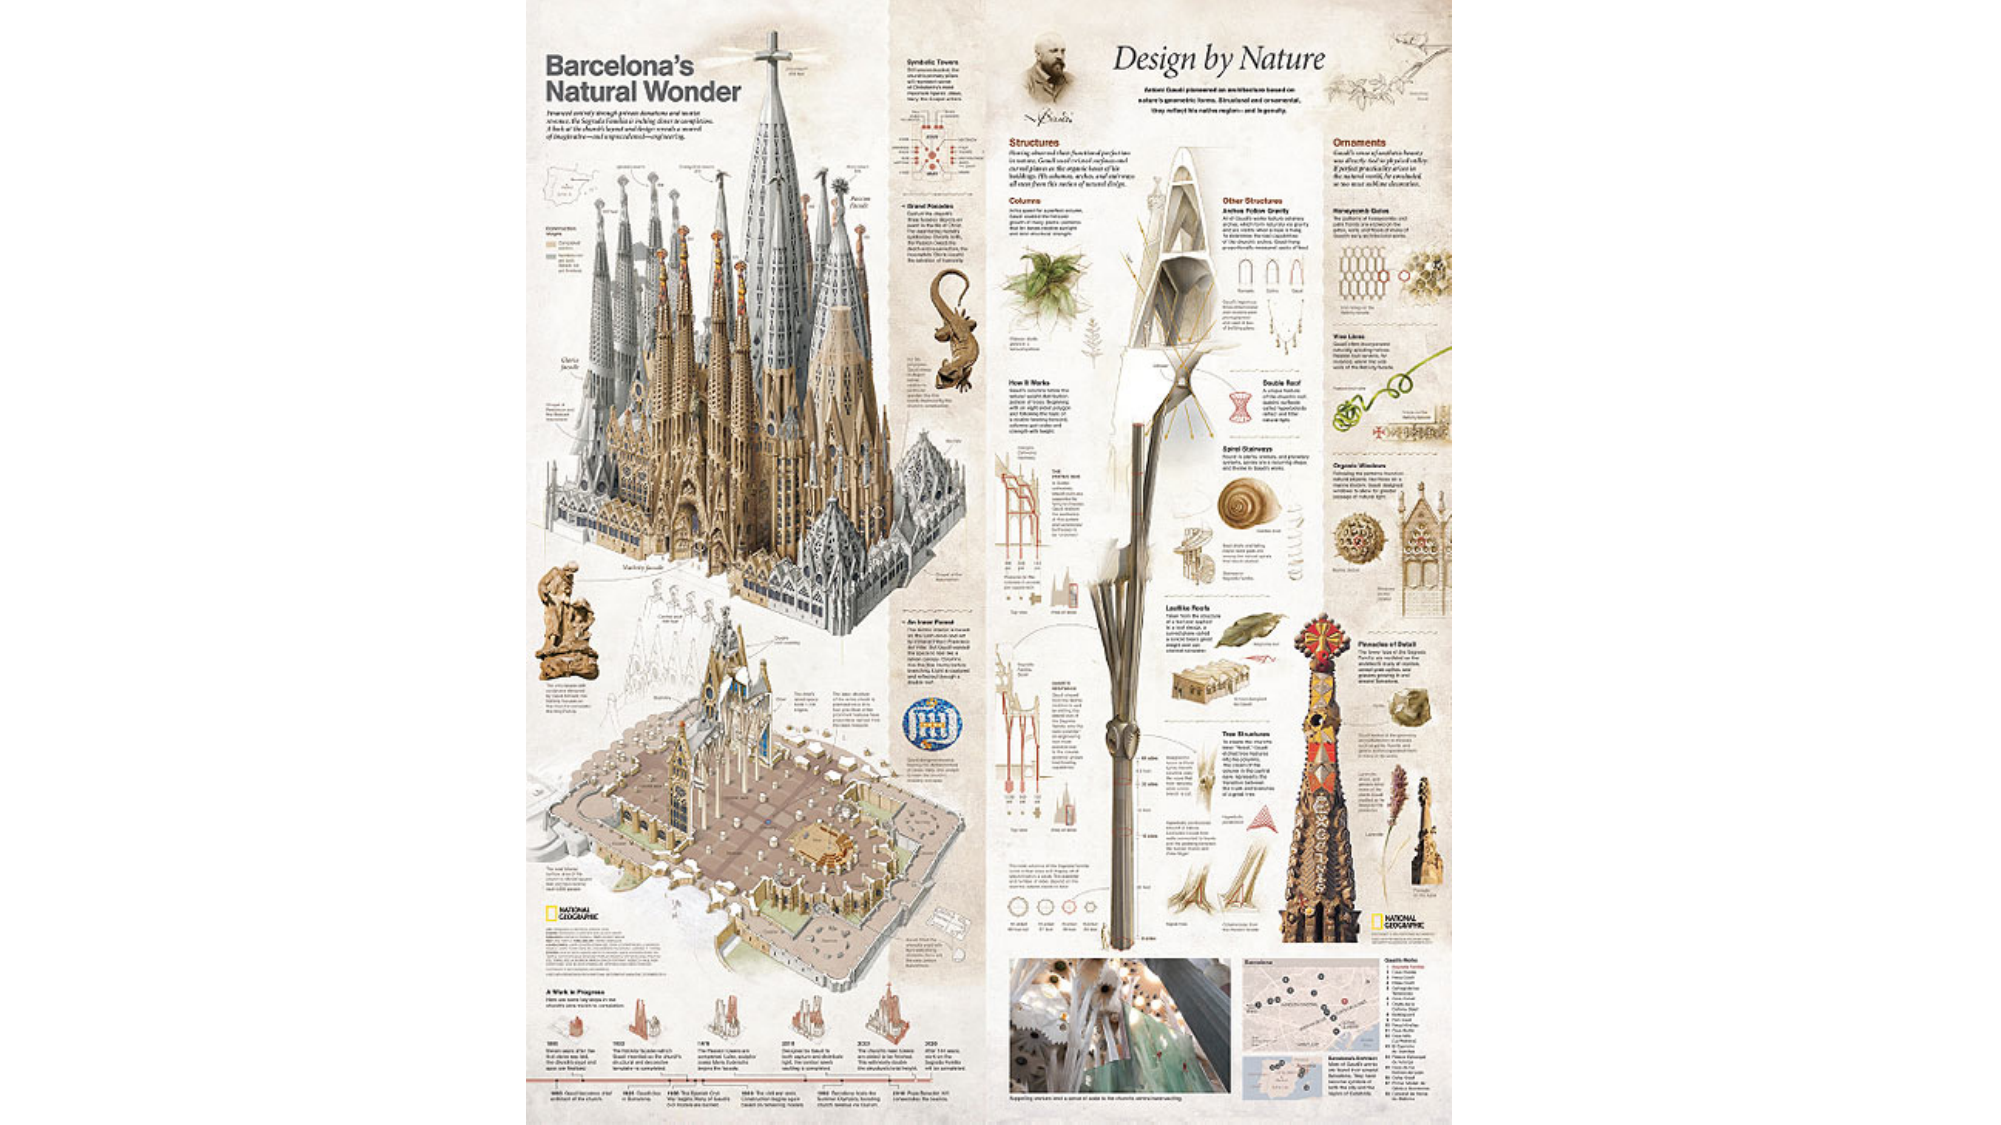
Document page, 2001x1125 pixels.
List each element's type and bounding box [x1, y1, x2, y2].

picture [526, 0, 1452, 1125]
